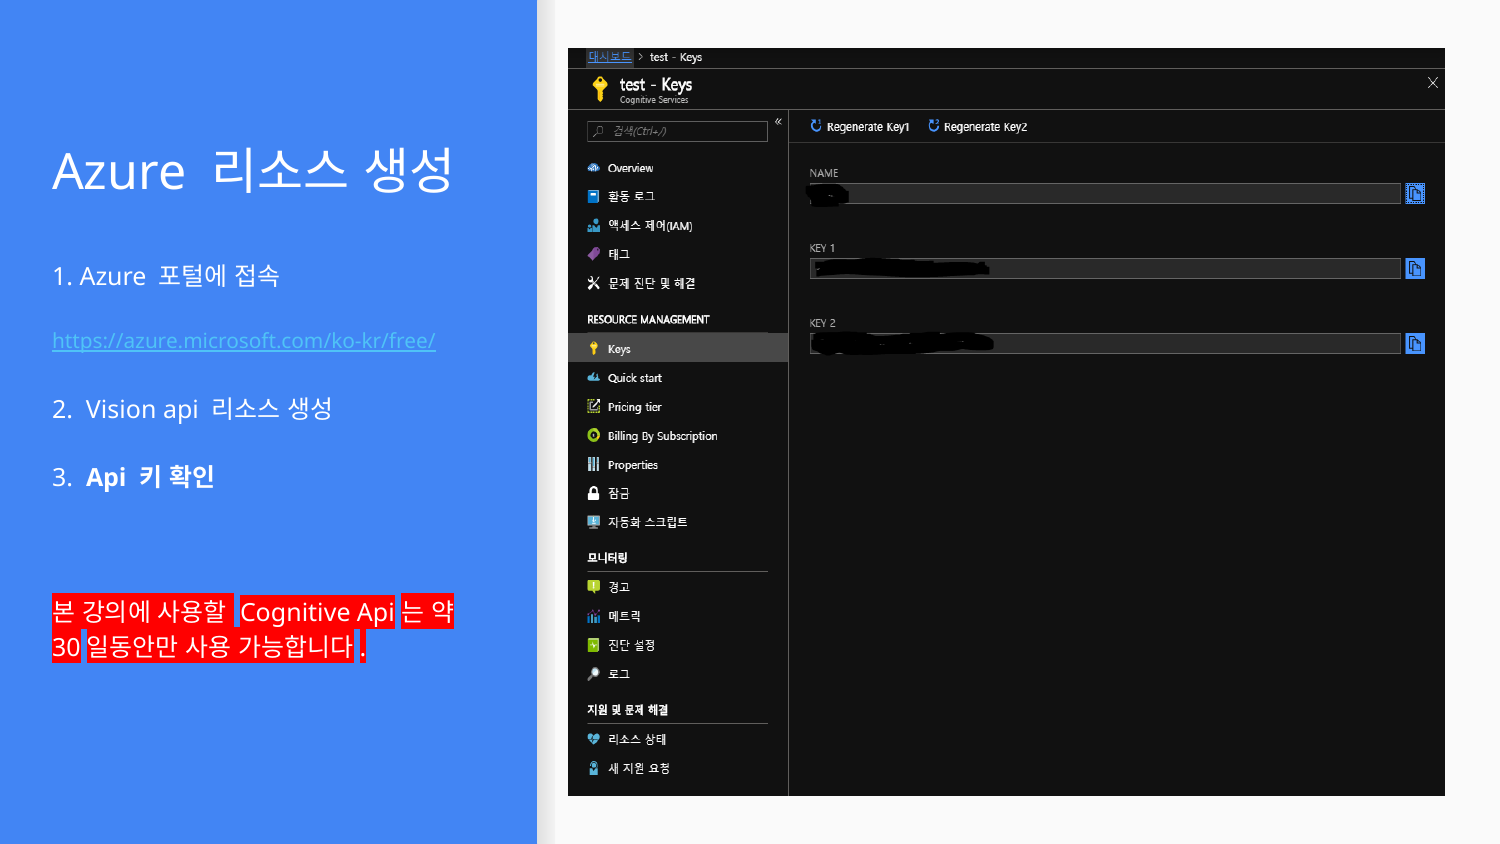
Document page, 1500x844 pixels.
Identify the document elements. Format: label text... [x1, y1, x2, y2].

title Azure 리소스 생성 [37, 58, 498, 216]
picture [568, 47, 1446, 796]
list 1. Azure 포털에 접속 https://azure.microsoft.com/ko-kr/free/ 2. Vision api 리소스 생성 3. Api 키 확인 본 강의에 사용할 Cognitive Api는 약 30일동안만 사용 가능합니다. [37, 240, 498, 760]
